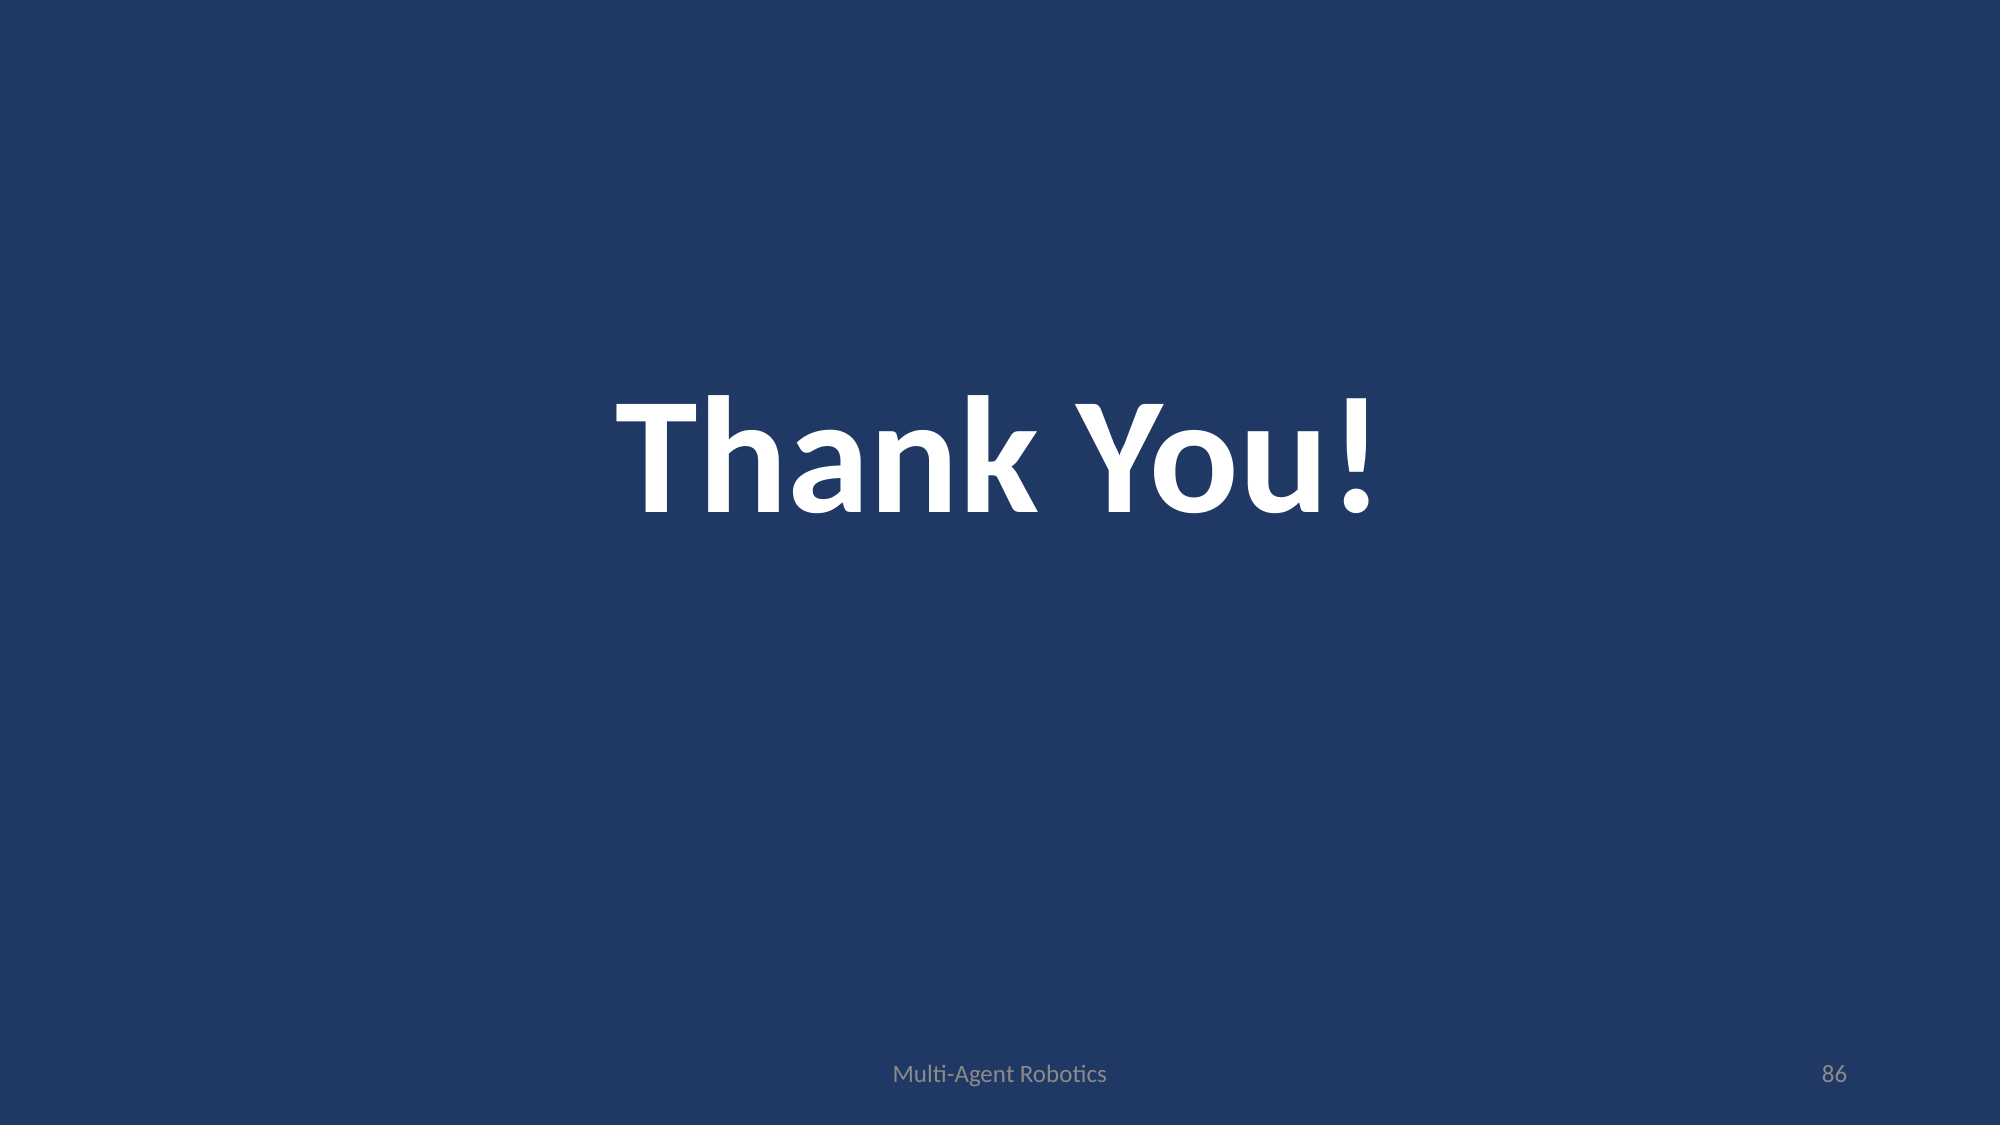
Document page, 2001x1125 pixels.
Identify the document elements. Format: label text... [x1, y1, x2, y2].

slide_number 86 [1412, 1042, 1863, 1103]
footer Multi-Agent Robotics [662, 1042, 1338, 1103]
list Thank You! [0, 360, 2000, 687]
